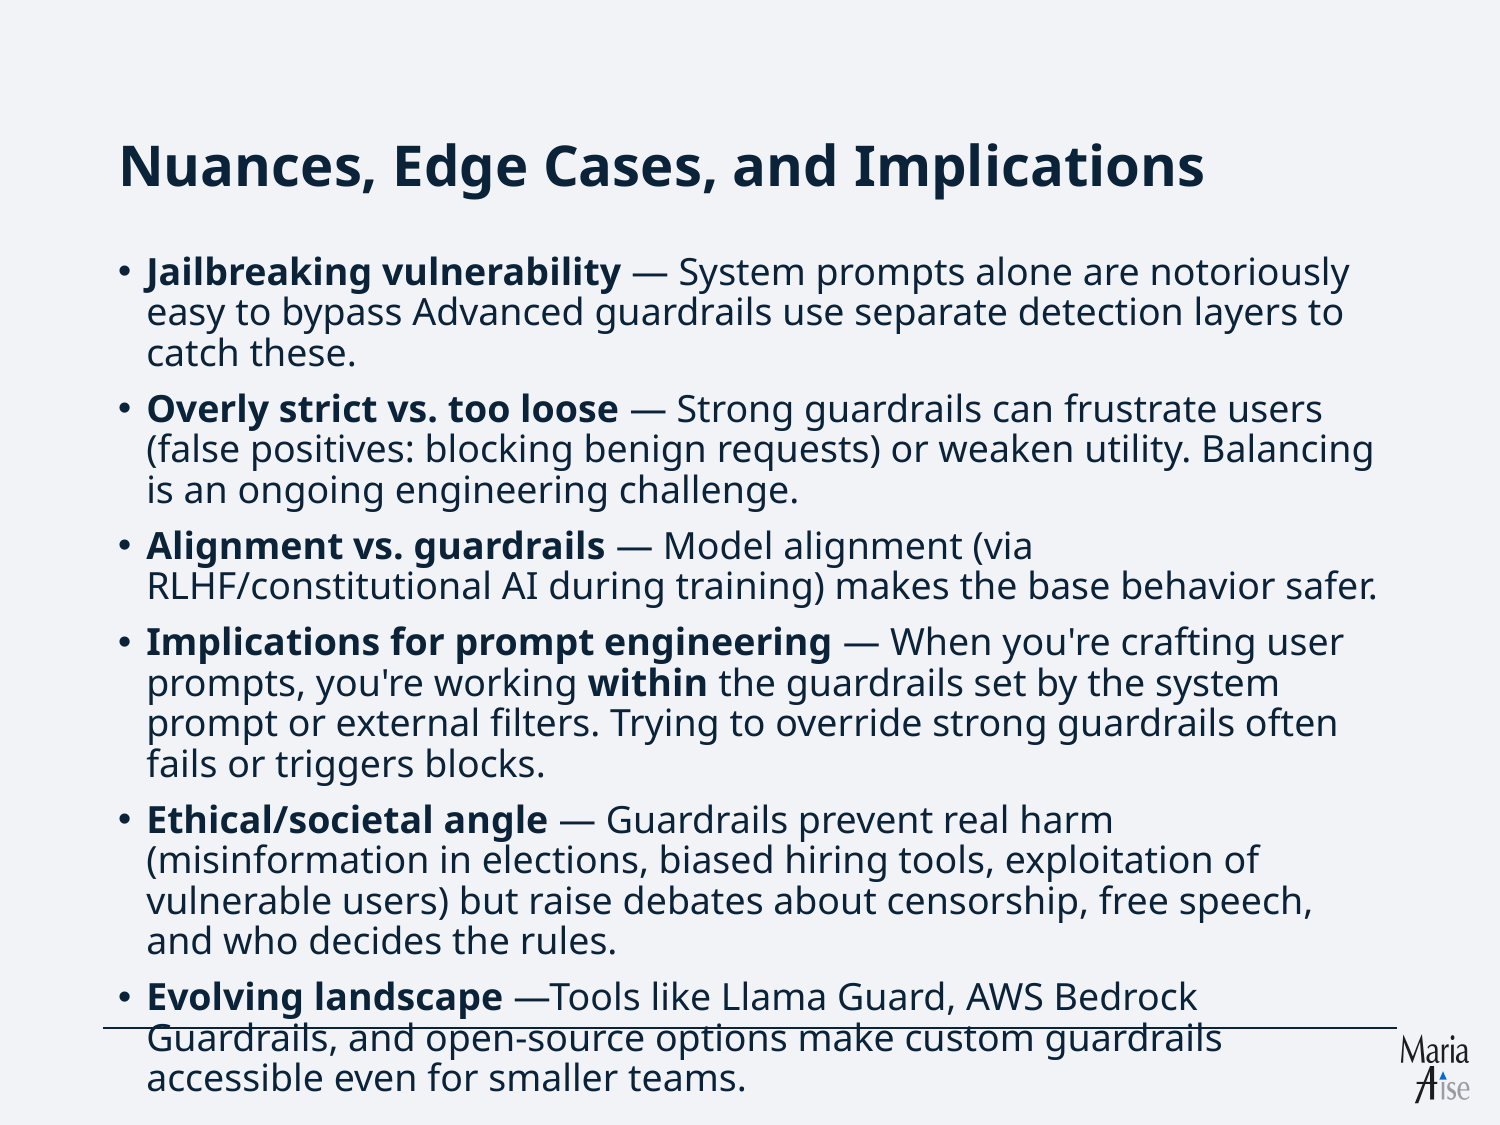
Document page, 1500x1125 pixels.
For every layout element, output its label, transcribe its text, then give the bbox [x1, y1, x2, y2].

list Jailbreaking vulnerability — System prompts alone are notoriously easy to bypass Advanced guardrails use separate detection layers to catch these. Overly strict vs. too loose — Strong guardrails can frustrate users (false positives: blocking benign requests) or weaken utility. Balancing is an ongoing engineering challenge. Alignment vs. guardrails — Model alignment (via RLHF/constitutional AI during training) makes the base behavior safer. Implications for prompt engineering — When you're crafting user prompts, you're working within the guardrails set by the system prompt or external filters. Trying to override strong guardrails often fails or triggers blocks. Ethical/societal angle — Guardrails prevent real harm (misinformation in elections, biased hiring tools, exploitation of vulnerable users) but raise debates about censorship, free speech, and who decides the rules. Evolving landscape —Tools like Llama Guard, AWS Bedrock Guardrails, and open-source options make custom guardrails accessible even for smaller teams. [103, 245, 1397, 960]
title Nuances, Edge Cases, and Implications [103, 59, 1397, 245]
picture [1396, 1031, 1475, 1109]
